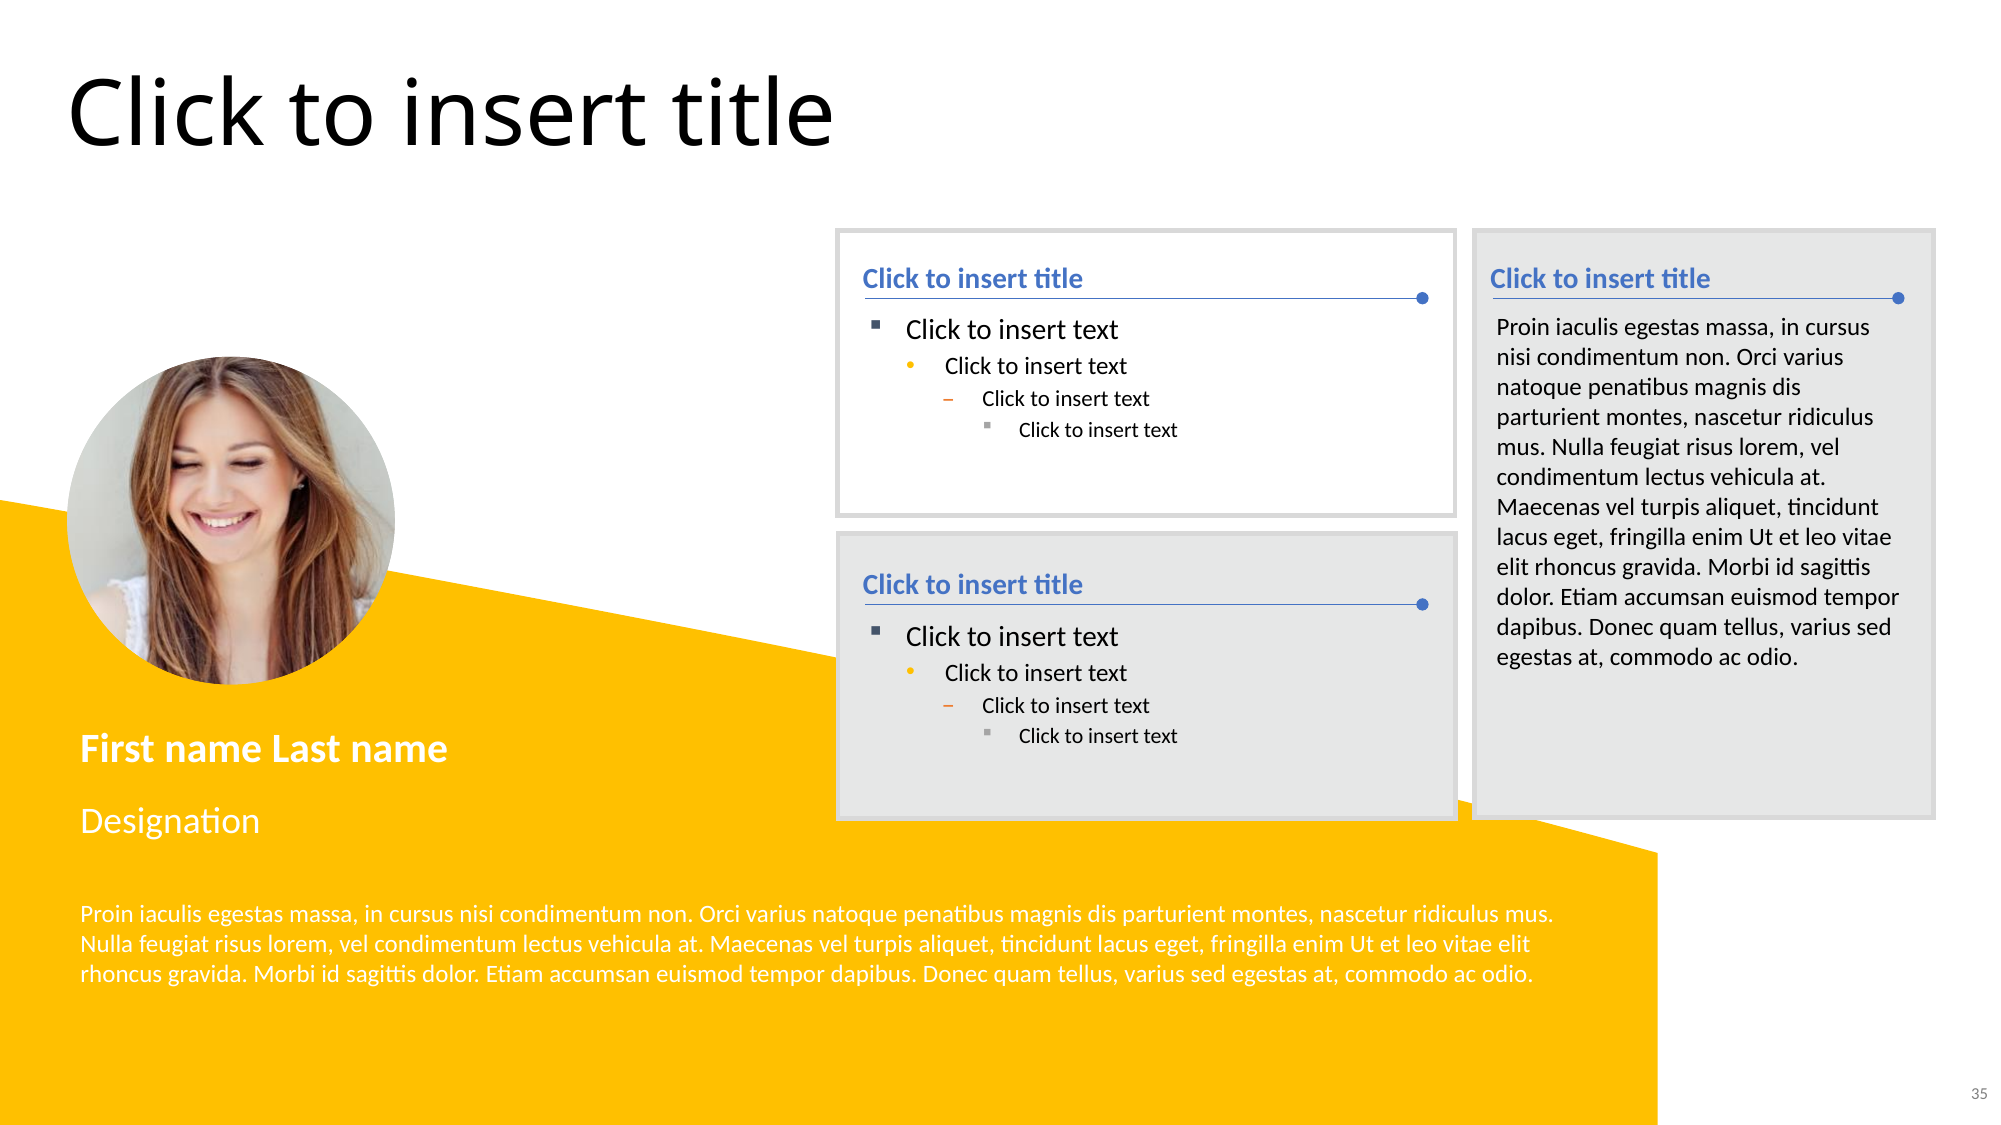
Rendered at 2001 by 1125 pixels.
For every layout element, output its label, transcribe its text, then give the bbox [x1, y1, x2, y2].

text_box Proin iaculis egestas massa, in cursus nisi condimentum non. Orci varius natoque penatibus magnis dis parturient montes, nascetur ridiculus mus. Nulla feugiat risus lorem, vel condimentum lectus vehicula at. Maecenas vel turpis aliquet, tincidunt lacus eget, fringilla enim Ut et leo vitae elit rhoncus gravida. Morbi id sagittis dolor. Etiam accumsan euismod tempor dapibus. Donec quam tellus, varius sed egestas at, commodo ac odio. [1496, 310, 1905, 487]
title Click to insert title [66, 66, 1686, 208]
text_box [836, 230, 1456, 517]
text_box [837, 532, 1457, 819]
text_box Click to insert text Click to insert text Click to insert text Click to insert text [869, 310, 1278, 487]
text_box Click to insert title [1490, 248, 1996, 295]
text_box Click to insert text Click to insert text Click to insert text Click to insert text [869, 617, 1278, 793]
list Designation [65, 788, 575, 848]
list First name Last name [65, 713, 575, 773]
list Proin iaculis egestas massa, in cursus nisi condimentum non. Orci varius natoque penatibus magnis dis parturient montes, nascetur ridiculus mus. Nulla feugiat risus lorem, vel condimentum lectus vehicula at. Maecenas vel turpis aliquet, tincidunt lacus eget, fringilla enim Ut et leo vitae elit rhoncus gravida. Morbi id sagittis dolor. Etiam accumsan euismod tempor dapibus. Donec quam tellus, varius sed egestas at, commodo ac odio. [65, 889, 1575, 1059]
text_box [1474, 230, 1935, 819]
text_box Click to insert title [862, 554, 1369, 601]
text_box Click to insert title [862, 248, 1369, 295]
picture [67, 356, 395, 685]
